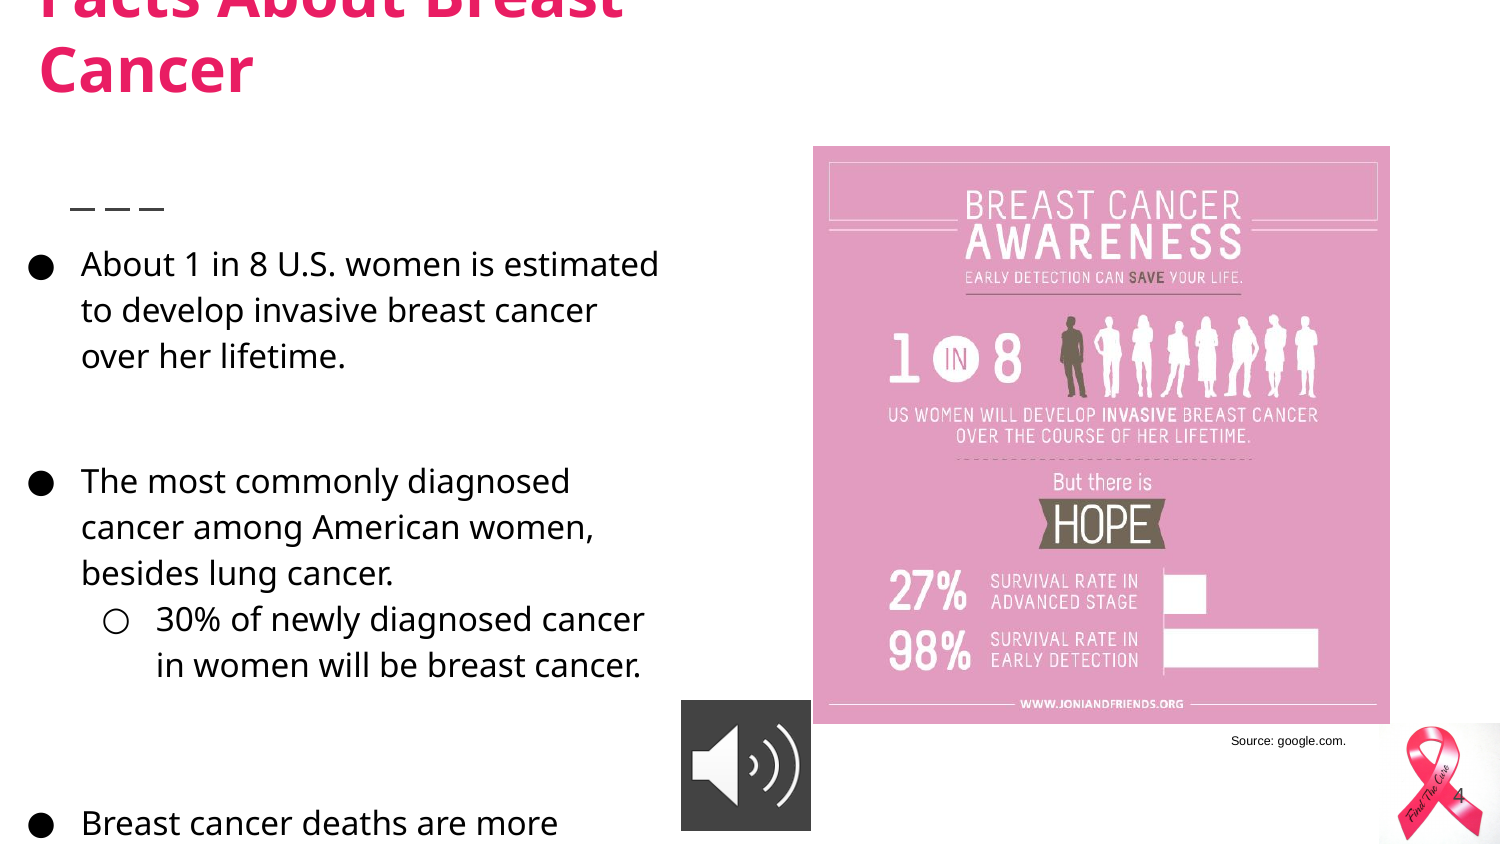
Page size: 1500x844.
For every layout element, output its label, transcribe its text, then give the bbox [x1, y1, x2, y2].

title Facts About Breast Cancer [23, 0, 783, 121]
list About 1 in 8 U.S. women is estimated to develop invasive breast cancer over her lifetime. The most commonly diagnosed cancer among American women, besides lung cancer. 30% of newly diagnosed cancer in women will be breast cancer. Breast cancer deaths are more common than other types of cancer, including lung cancer. [1] [0, 222, 678, 700]
text_box Source: google.com. [1216, 733, 1374, 743]
picture [679, 146, 1500, 844]
